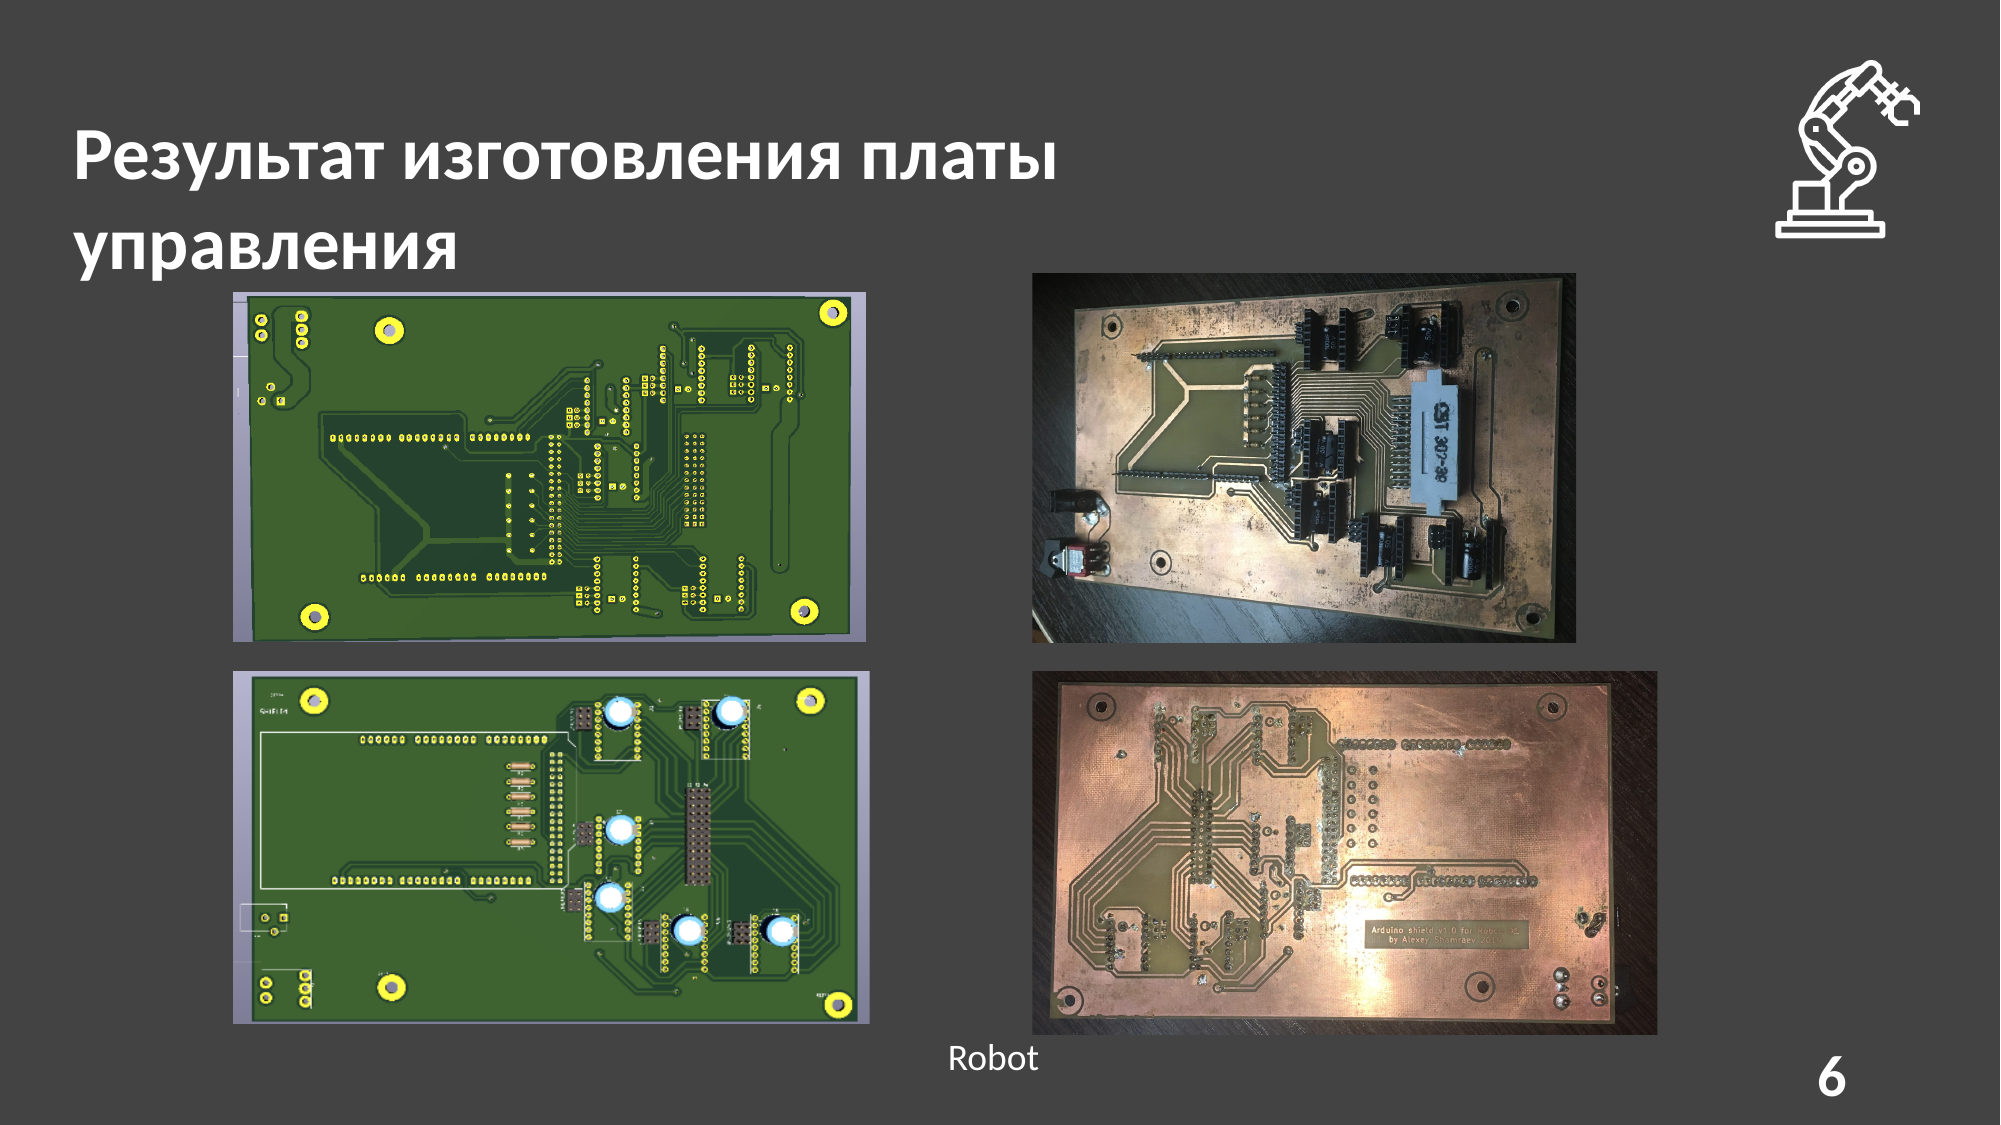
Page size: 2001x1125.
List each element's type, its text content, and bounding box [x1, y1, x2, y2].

picture [1032, 272, 1577, 643]
picture [232, 671, 870, 1024]
picture [1032, 671, 1658, 1035]
text_box Robot [912, 1023, 1075, 1102]
picture [1755, 57, 1940, 242]
slide_number 6 [1412, 1042, 1863, 1103]
text_box Результат изготовления платы управления [58, 97, 1388, 268]
picture [232, 292, 867, 643]
